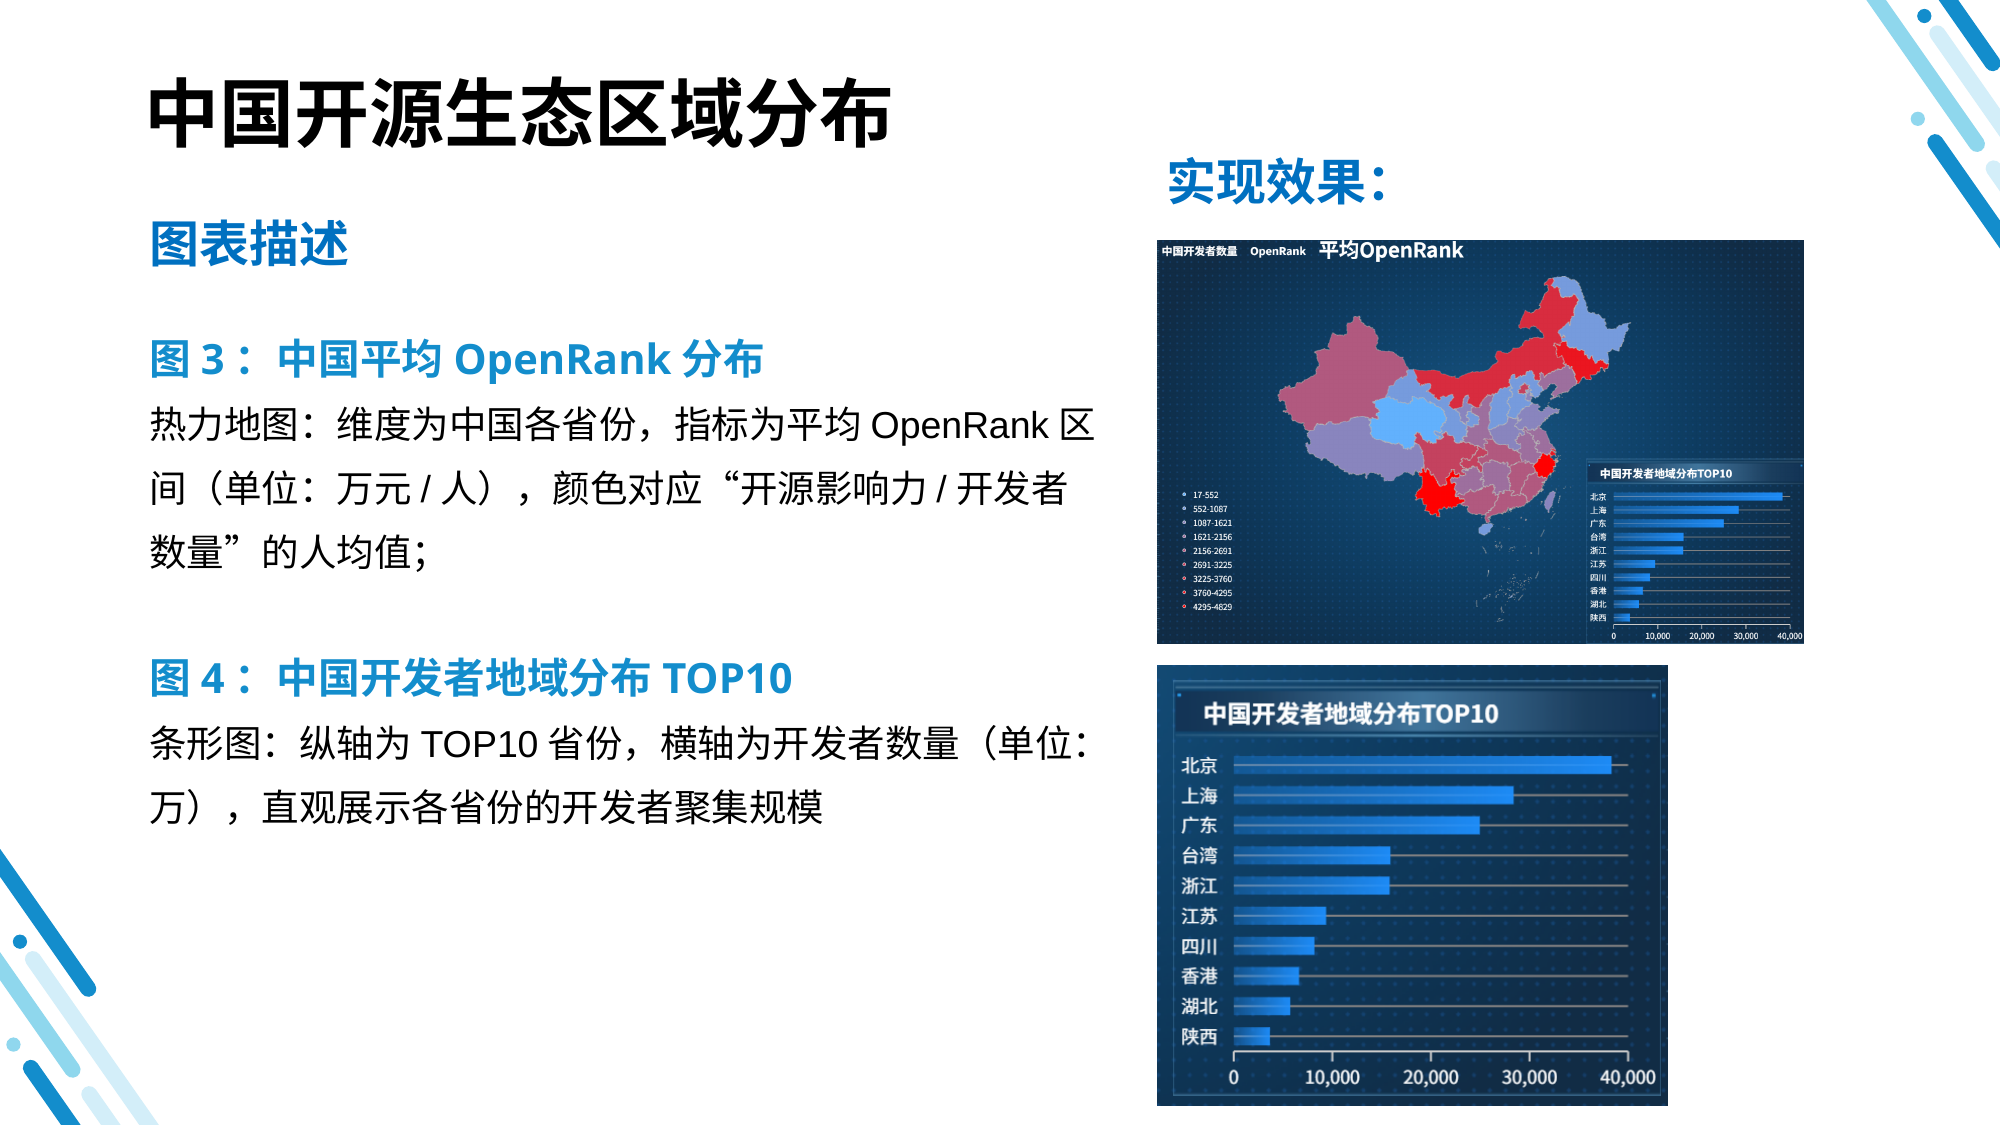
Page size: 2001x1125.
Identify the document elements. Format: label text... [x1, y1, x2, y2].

text_box 实现效果： [1151, 143, 1555, 309]
picture [1156, 240, 1804, 644]
text_box 图表描述 图3：中国平均OpenRank分布 热力地图：维度为中国各省份，指标为平均OpenRank区间（单位：万元/人），颜色对应“开源影响力/开发者数量”的人均值； 图4：中国开发者地域分布TOP10 条形图：纵轴为TOP10省份，横轴为开发者数量（单位：万），直观展示各省份的开发者聚集规模 [134, 205, 1117, 1106]
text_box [0, 695, 188, 1125]
title 中国开源生态区域分布 [143, 55, 1855, 158]
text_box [1855, 0, 2000, 461]
picture [1156, 665, 1668, 1106]
